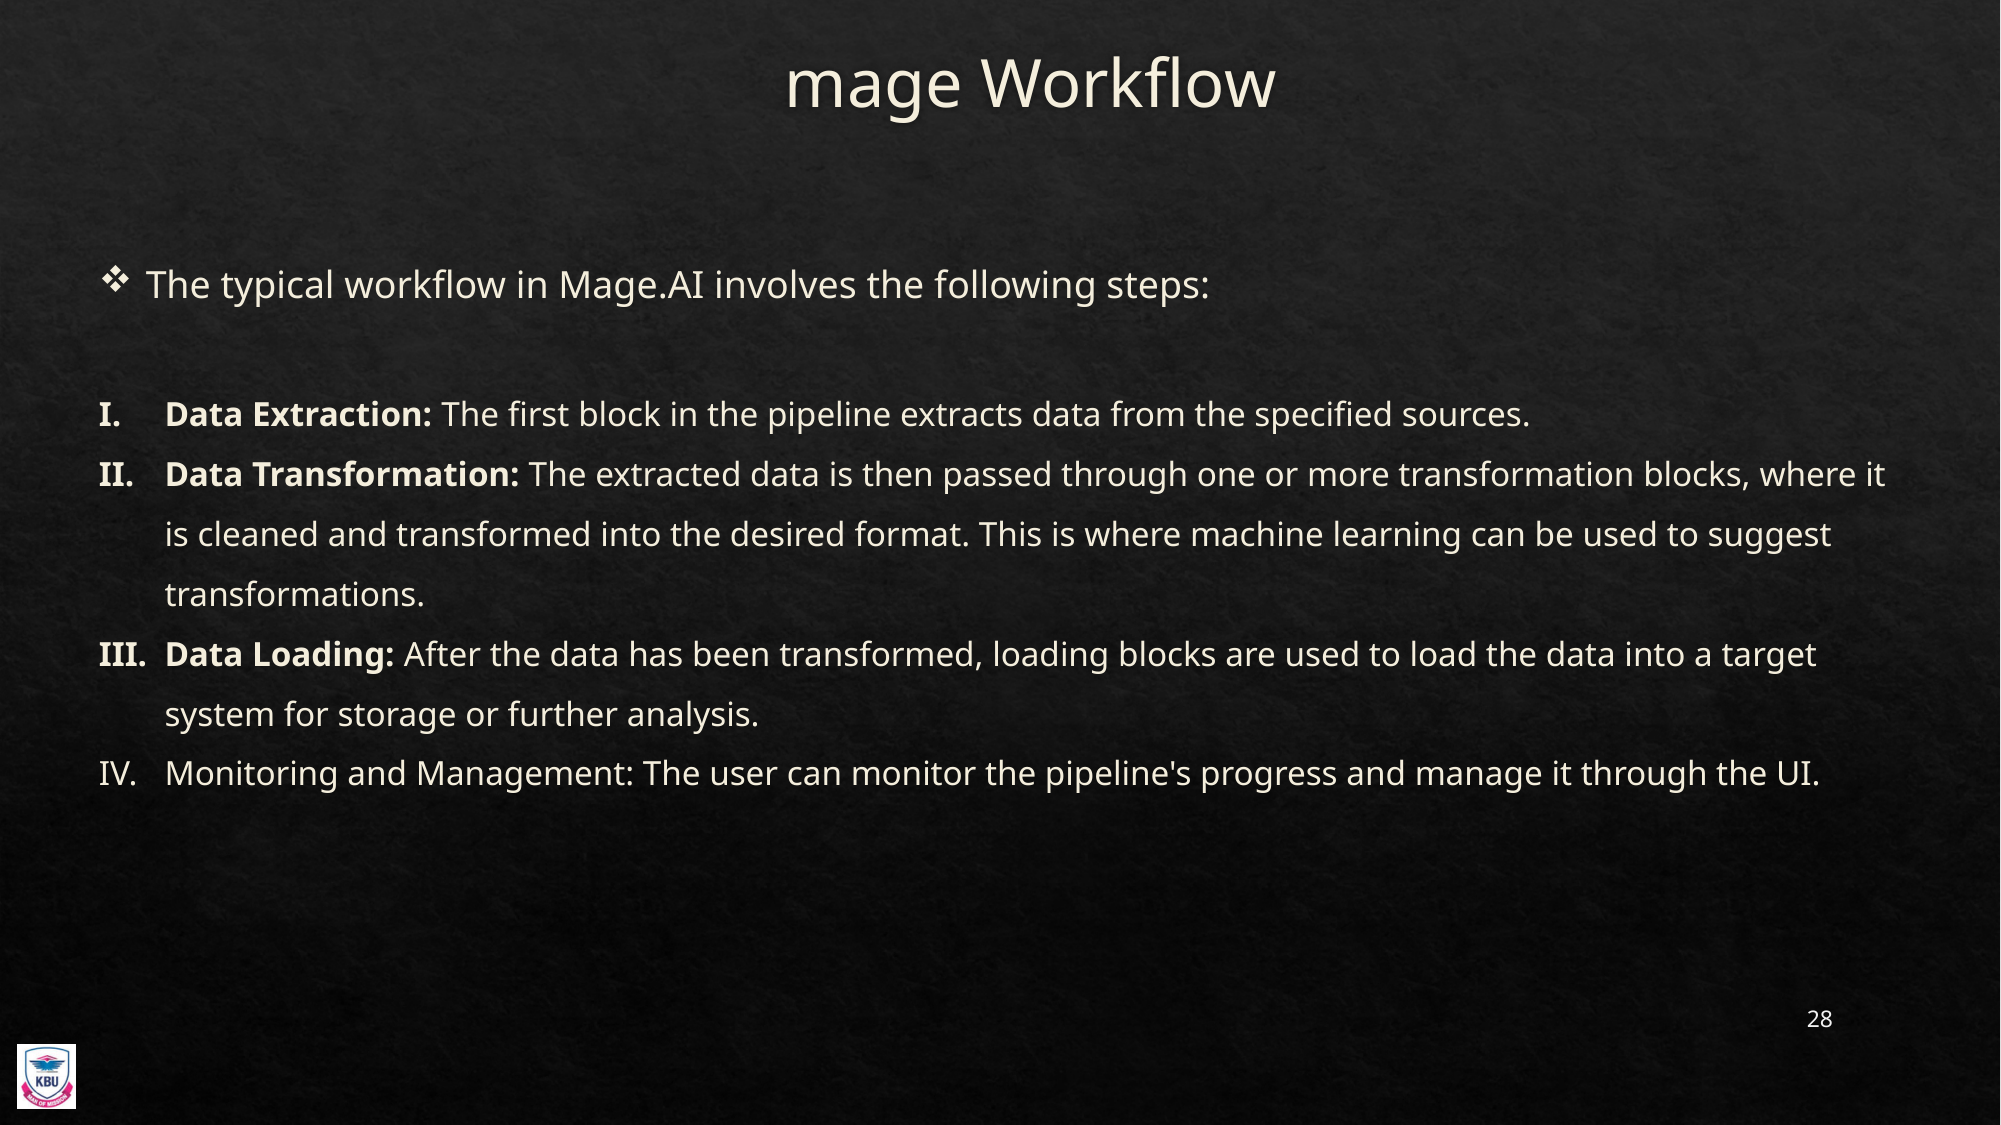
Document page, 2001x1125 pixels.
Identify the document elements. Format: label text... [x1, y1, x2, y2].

picture [17, 1044, 76, 1109]
title mage Workflow [149, 22, 1912, 149]
slide_number 28 [1724, 990, 1849, 1051]
text_box The typical workflow in Mage.AI involves the following steps: Data Extraction: The first block in the pipeline extracts data from the specified sources. Data Transformation: The extracted data is then passed through one or more transformation blocks, where it is cleaned and transformed into the desired format. This is where machine learning can be used to suggest transformations. Data Loading: After the data has been transformed, loading blocks are used to load the data into a target system for storage or further analysis. Monitoring and Management: The user can monitor the pipeline's progress and manage it through the UI. [84, 230, 1916, 860]
